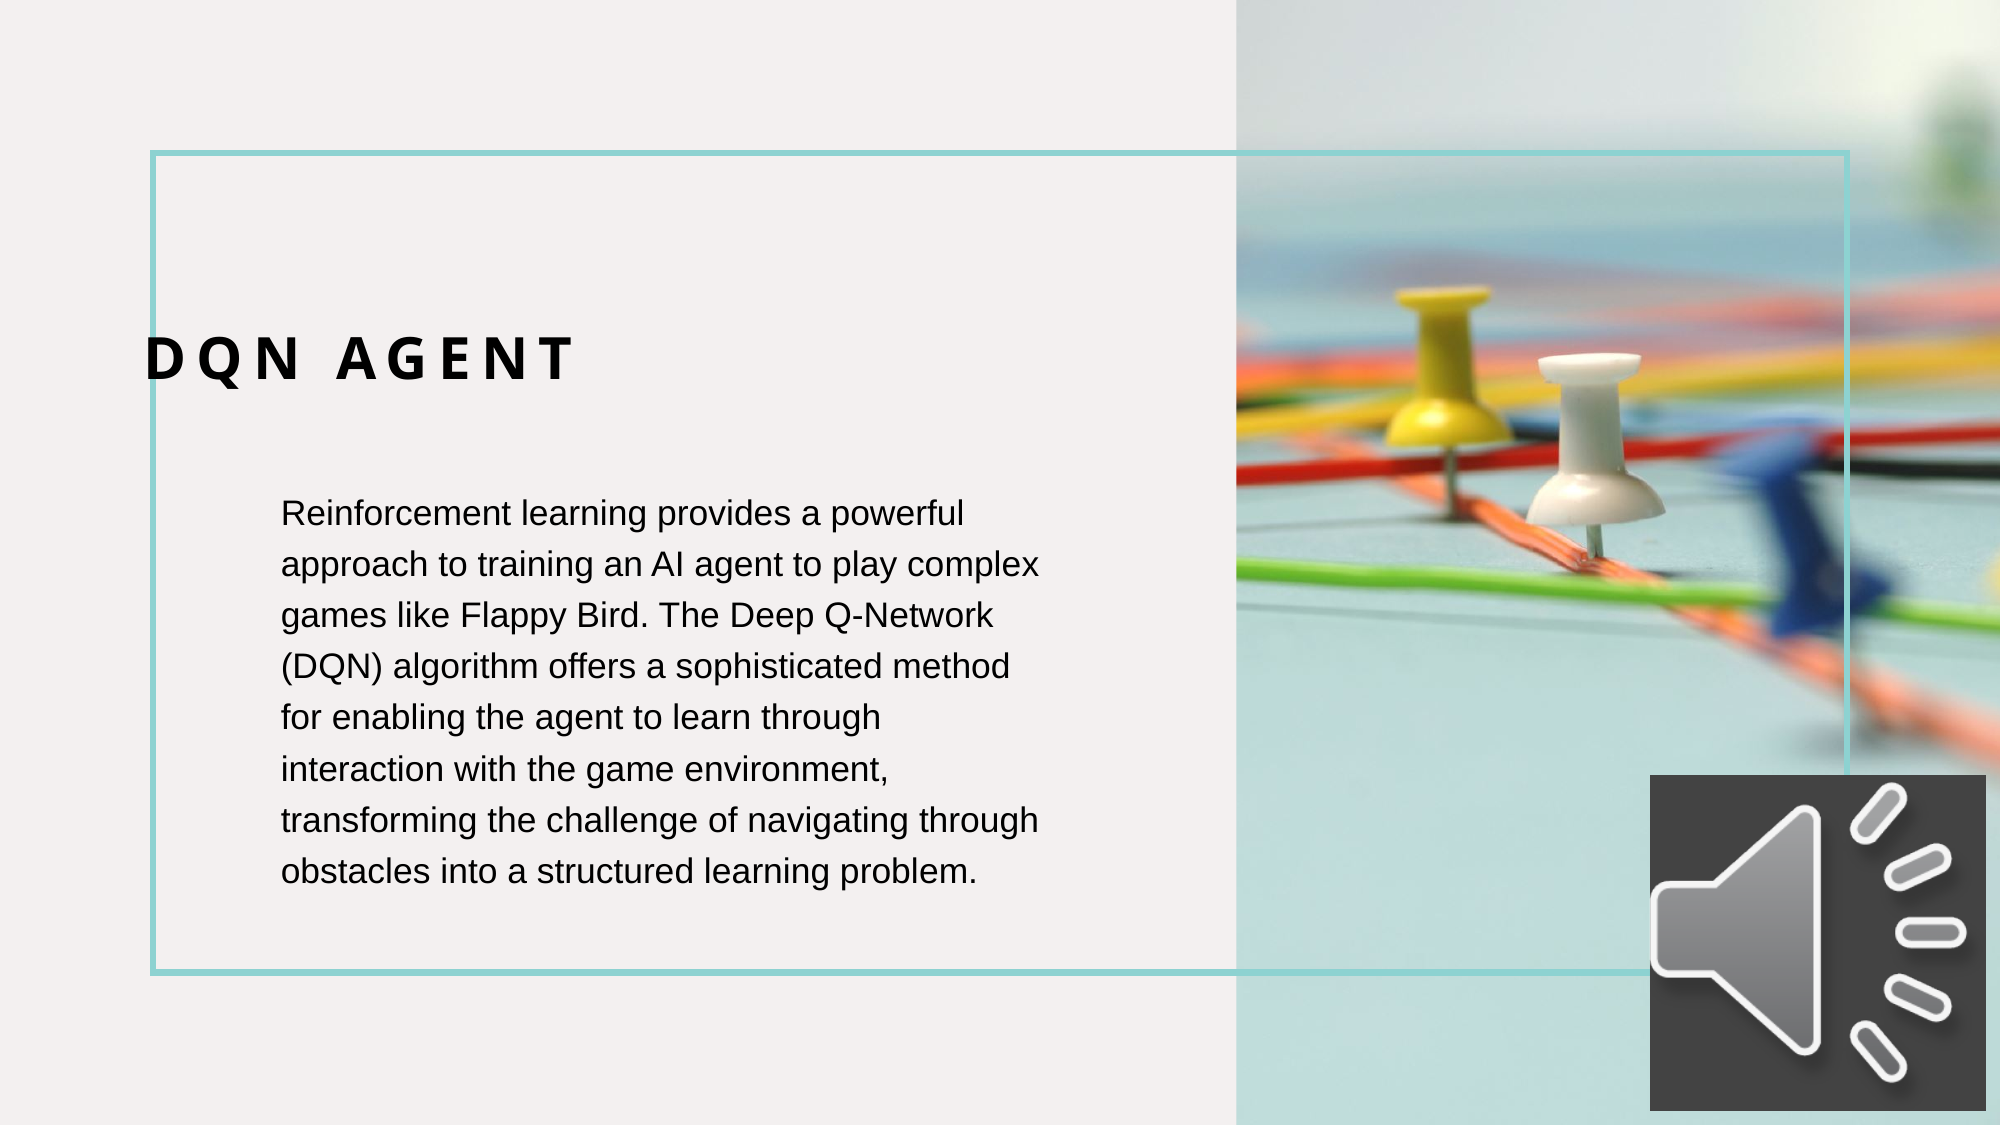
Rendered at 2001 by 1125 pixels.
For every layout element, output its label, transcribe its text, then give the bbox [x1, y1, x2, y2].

text_box [0, 0, 1236, 1125]
text_box [152, 152, 1236, 973]
title DQN Agent [128, 210, 1059, 399]
list Reinforcement learning provides a powerful approach to training an AI agent to play complex games like Flappy Bird. The Deep Q-Network (DQN) algorithm offers a sophisticated method for enabling the agent to learn through interaction with the game environment, transforming the challenge of navigating through obstacles into a structured learning problem. [265, 474, 1059, 907]
picture [1236, 0, 2000, 1125]
